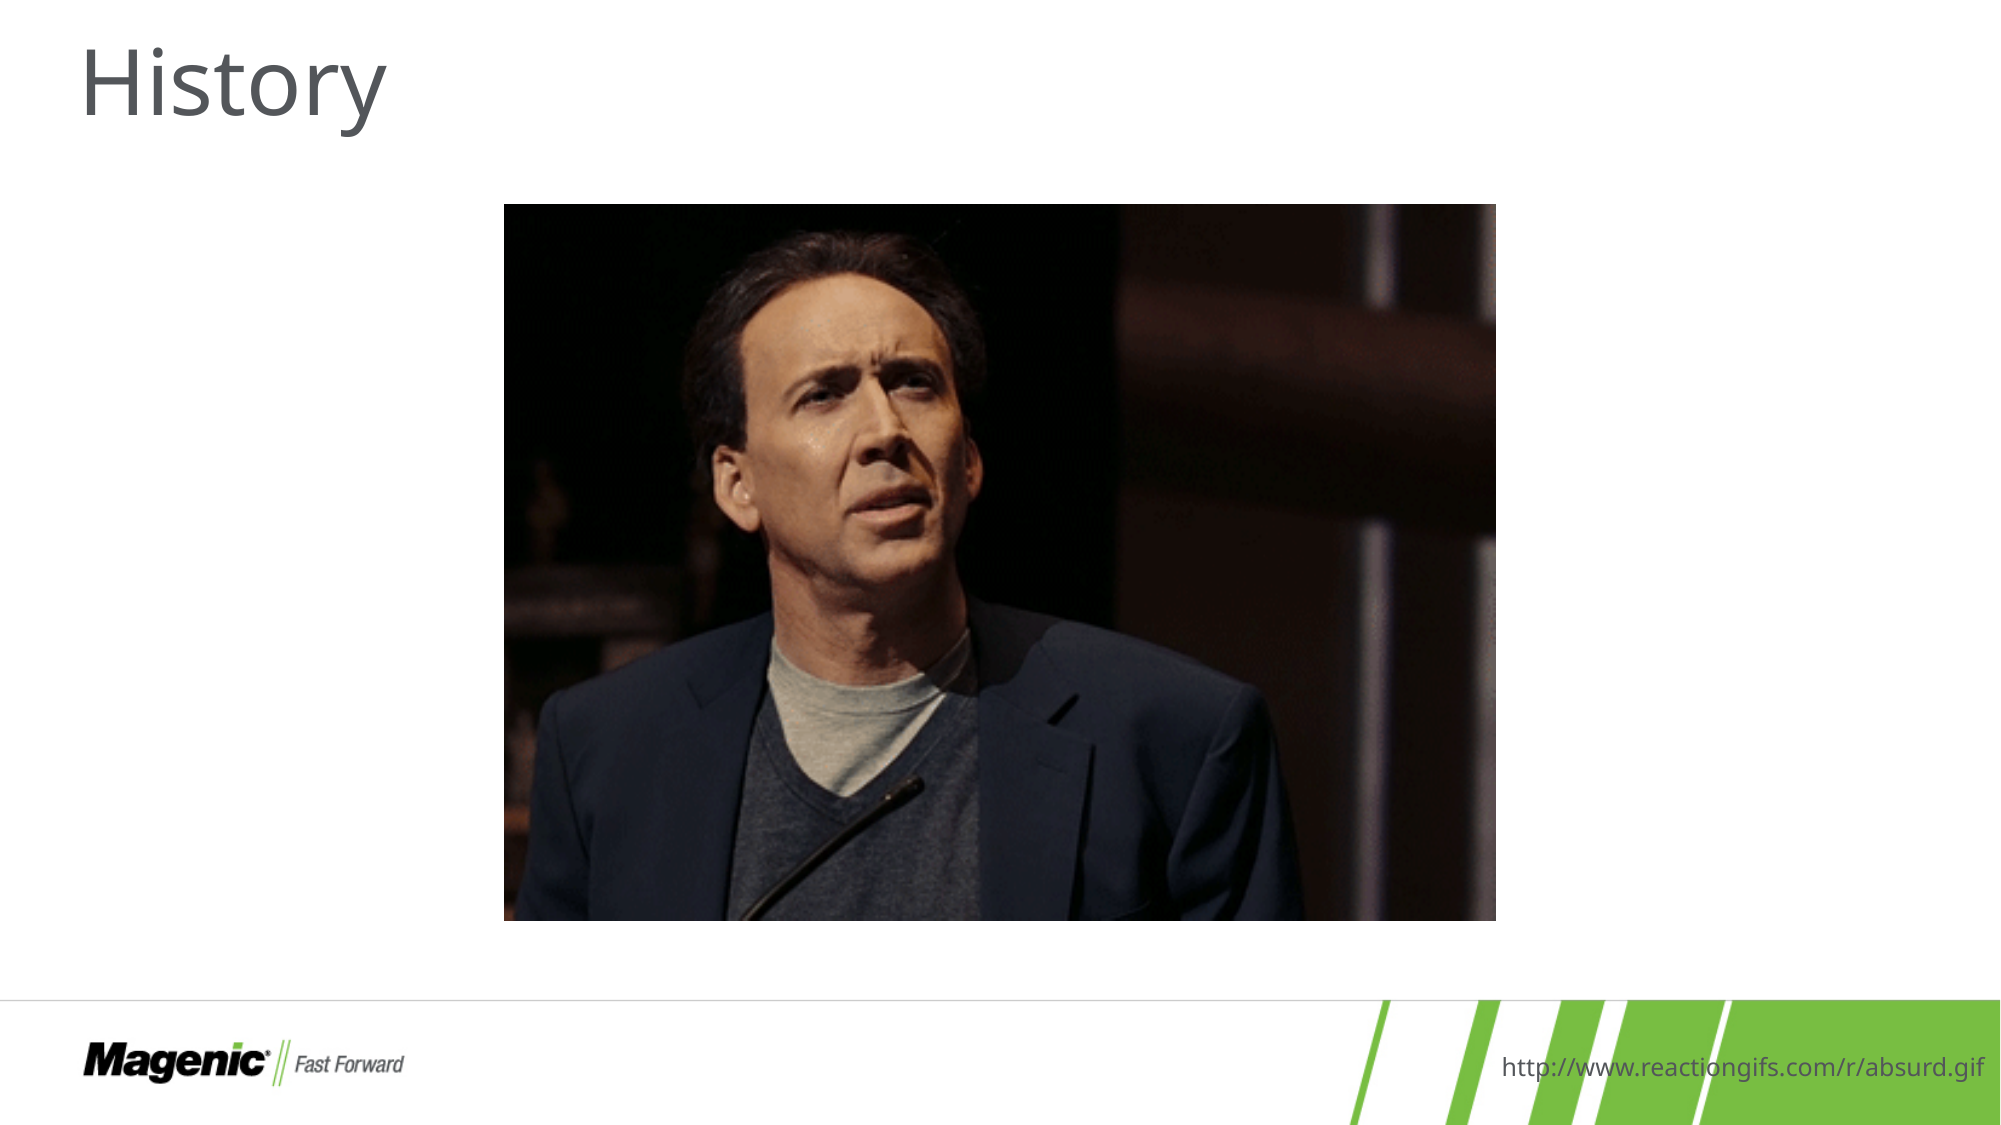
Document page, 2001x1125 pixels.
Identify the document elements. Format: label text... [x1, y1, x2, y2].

title History [63, 41, 1938, 131]
text_box http://www.reactiongifs.com/r/absurd.gif [456, 1029, 2000, 1104]
picture [0, 0, 2001, 1125]
